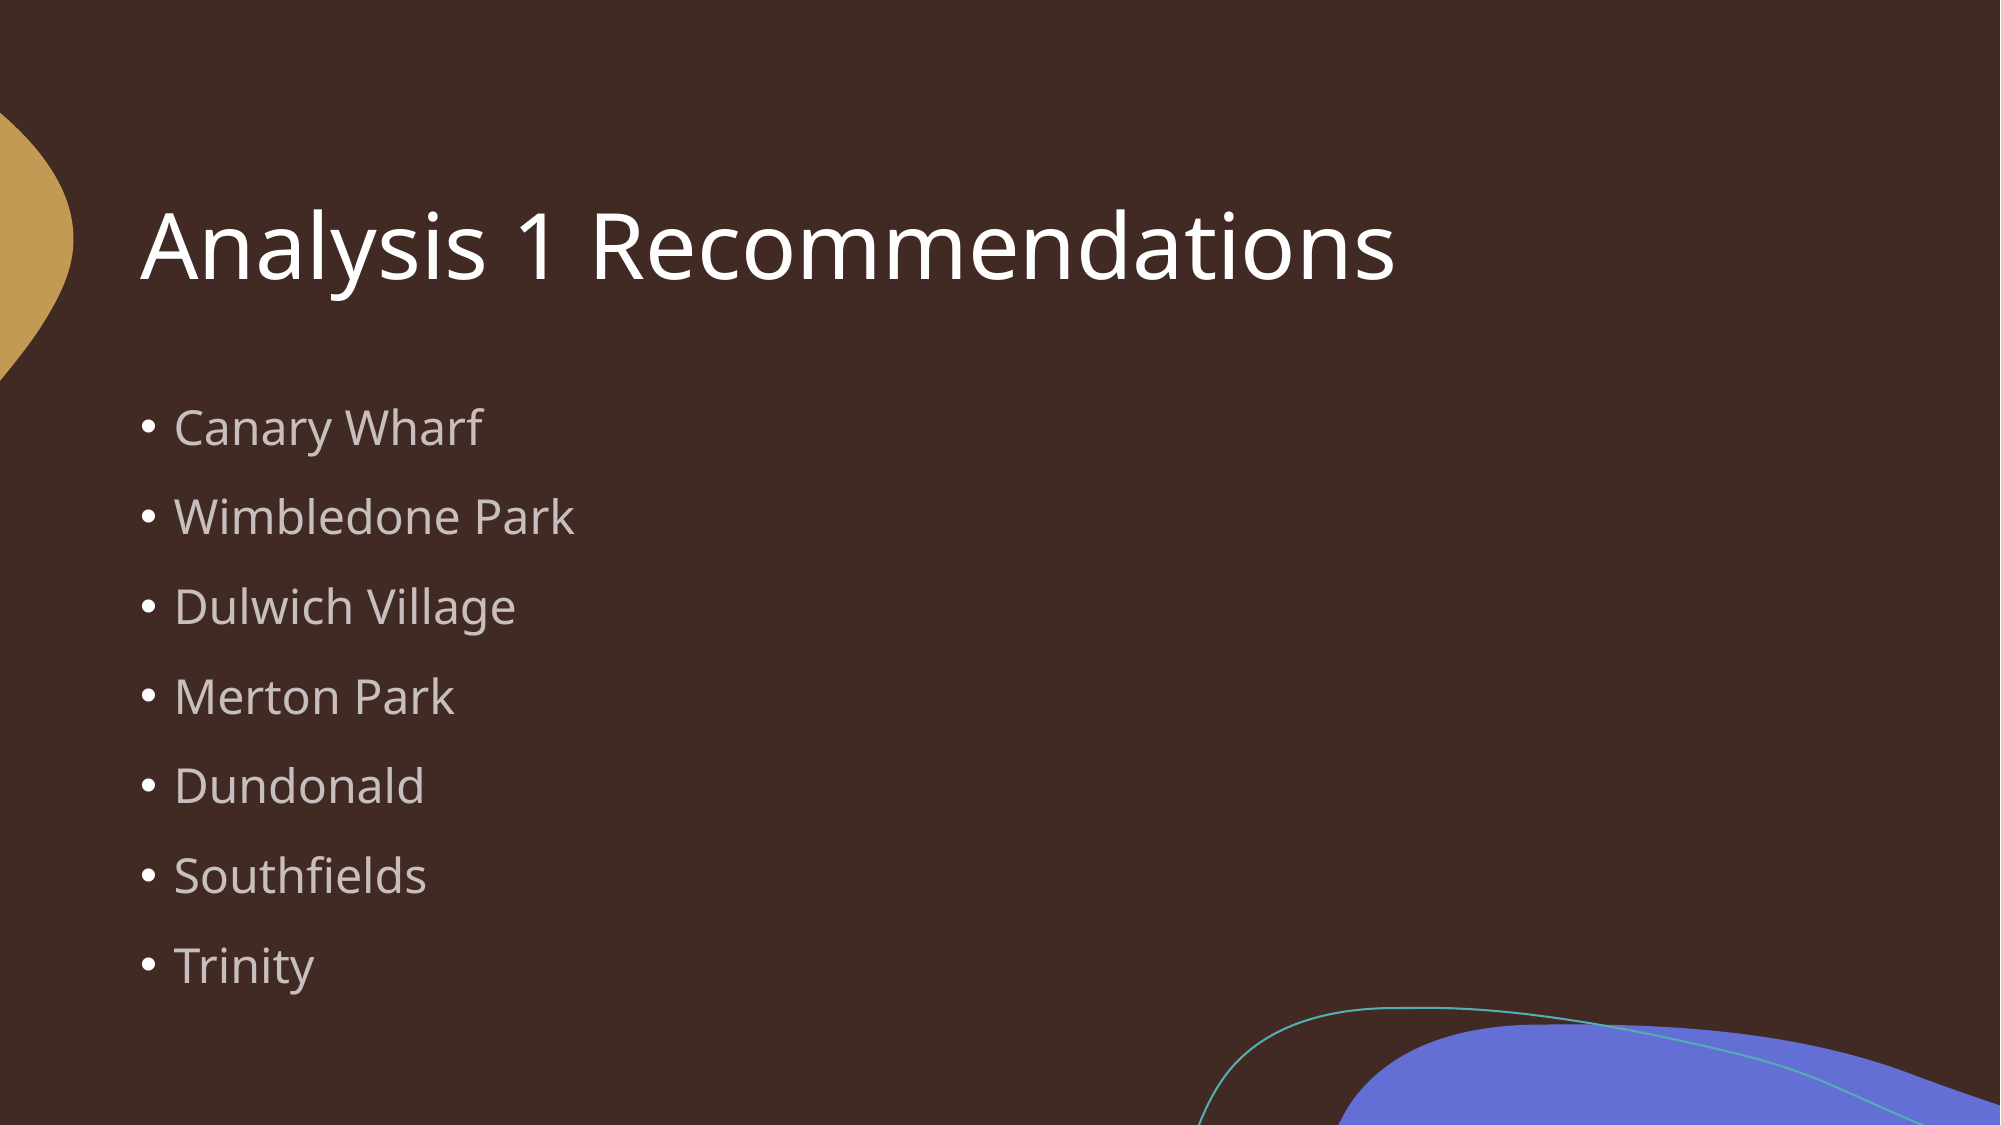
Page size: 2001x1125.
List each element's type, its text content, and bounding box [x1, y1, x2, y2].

list Canary Wharf Wimbledone Park Dulwich Village Merton Park Dundonald Southfields Trinity [125, 375, 1875, 1002]
title Analysis 1 Recommendations [125, 125, 1875, 375]
